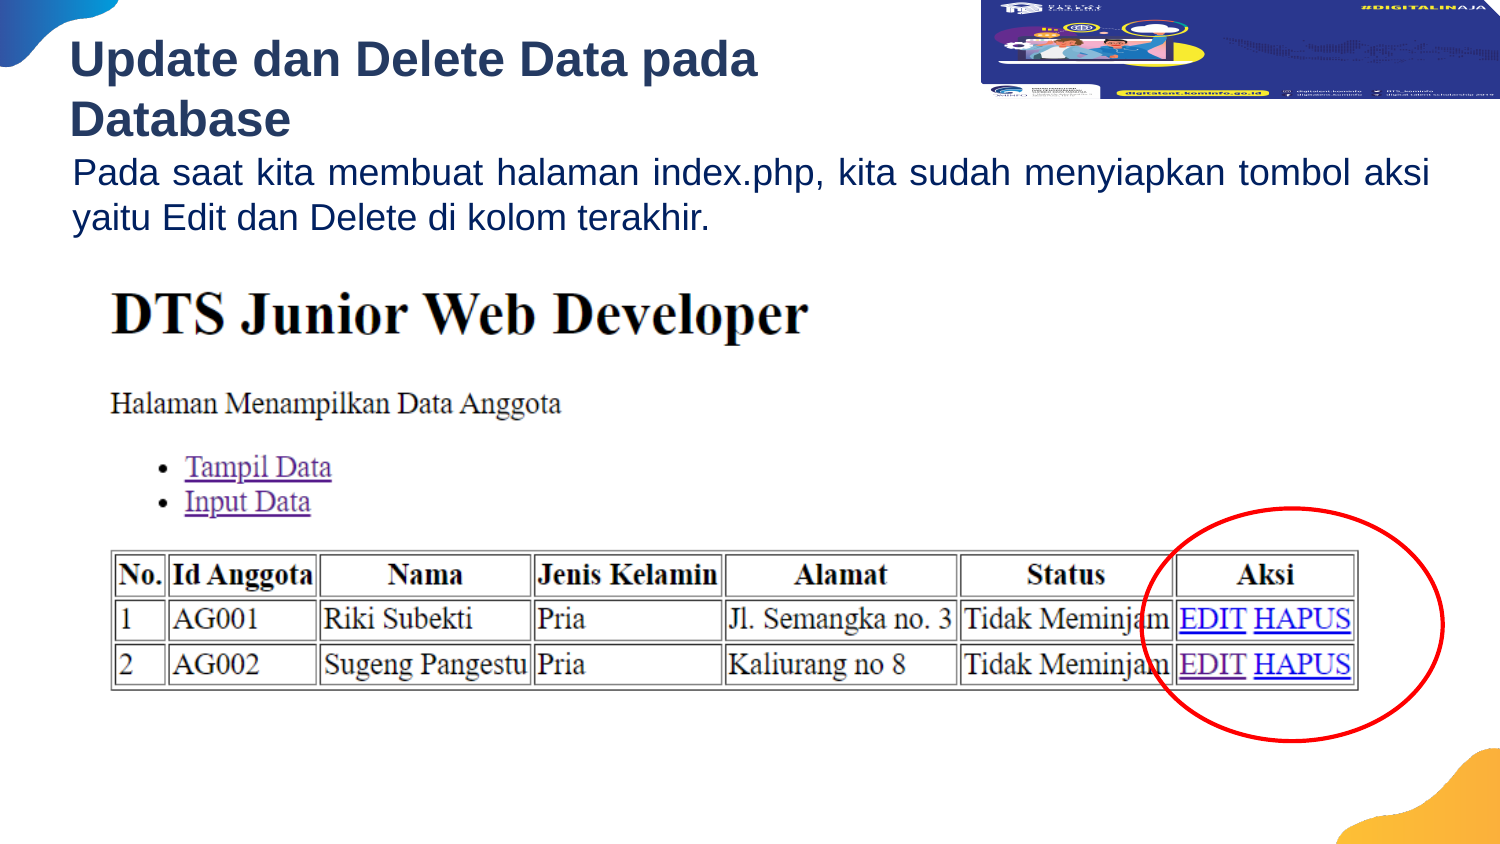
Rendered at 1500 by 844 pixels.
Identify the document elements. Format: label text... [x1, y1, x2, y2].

picture [980, 0, 1500, 100]
text_box Update dan Delete Data pada Database [54, 19, 982, 155]
picture [0, 0, 120, 73]
picture [103, 277, 1500, 844]
text_box Pada saat kita membuat halaman index.php, kita sudah menyiapkan tombol aksi yaitu Edit dan Delete di kolom terakhir. [57, 140, 1446, 772]
text_box [1401, 541, 1445, 708]
